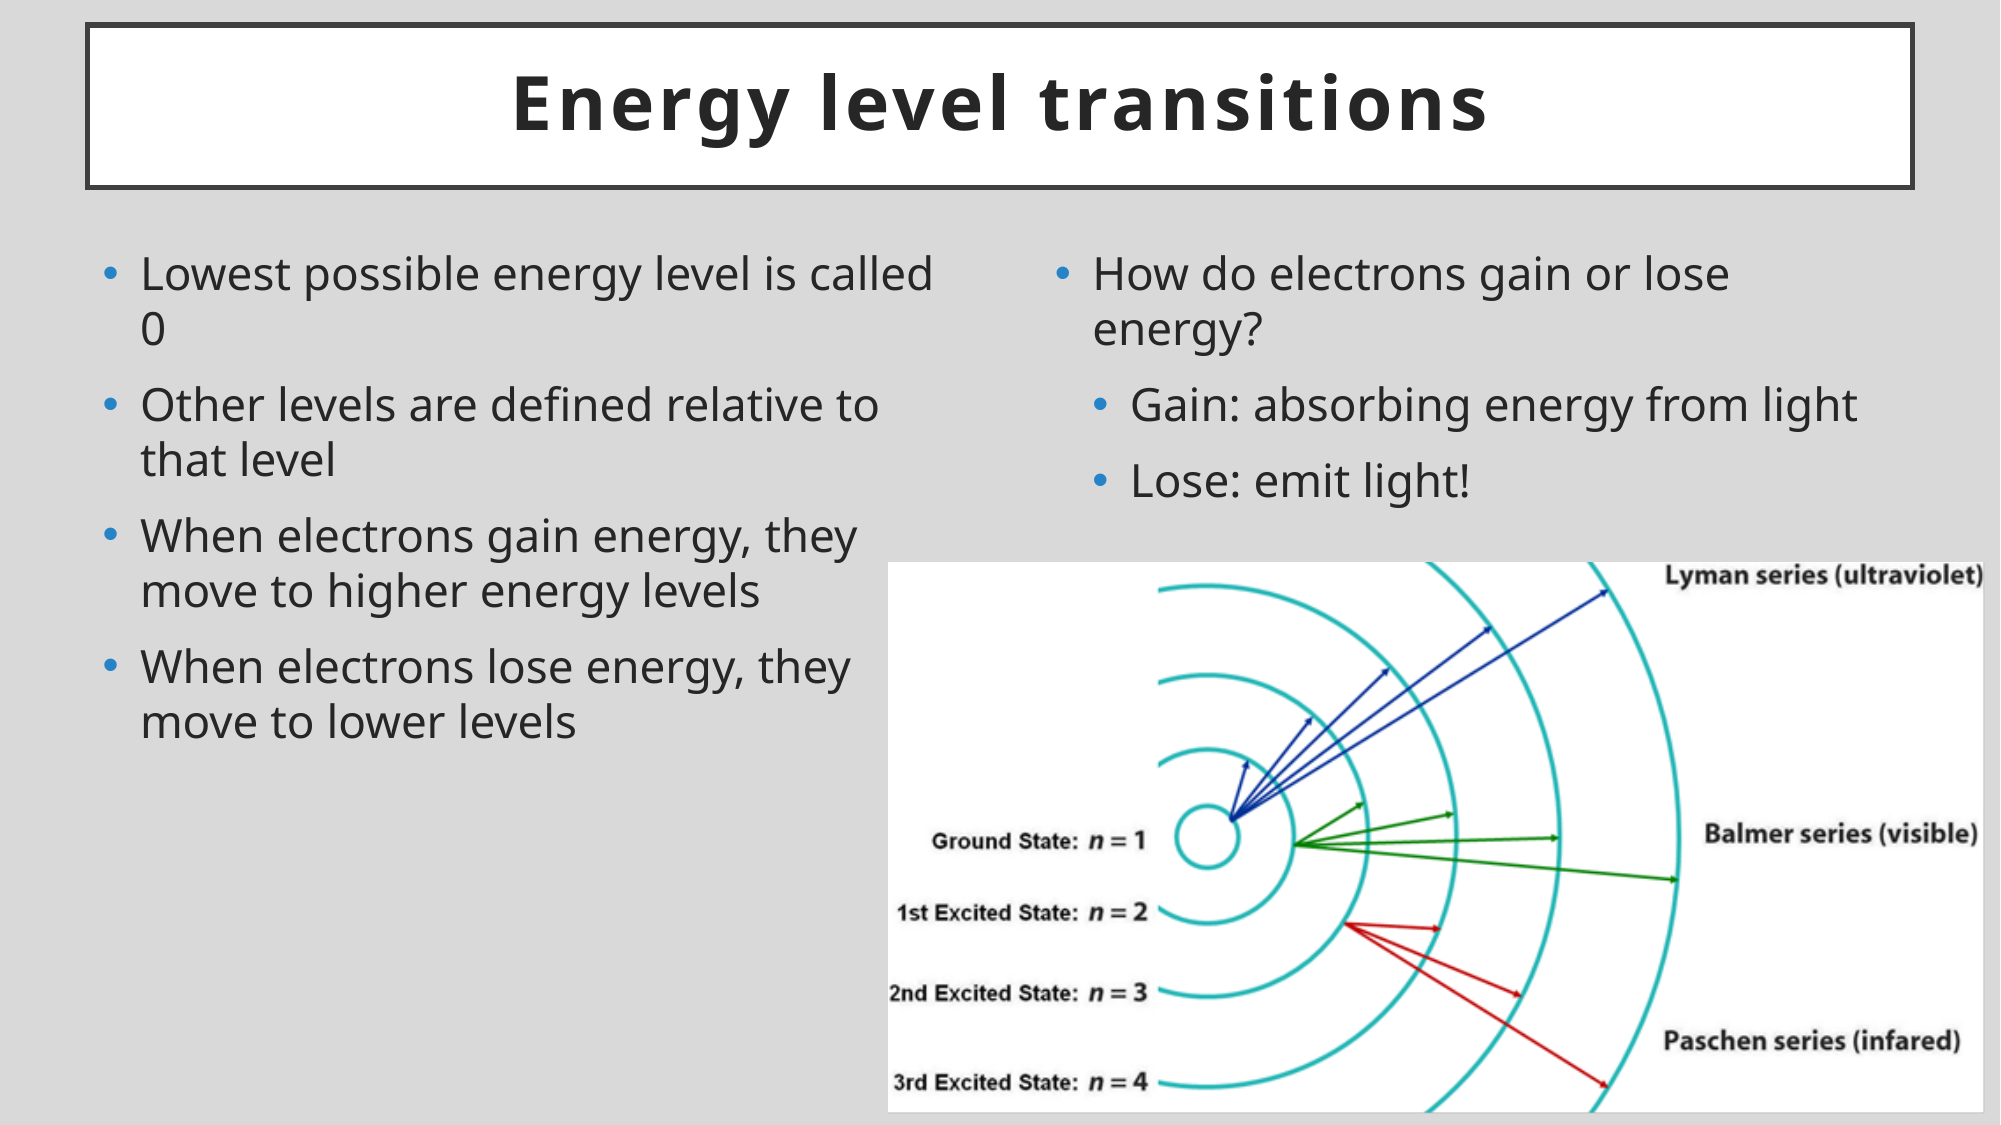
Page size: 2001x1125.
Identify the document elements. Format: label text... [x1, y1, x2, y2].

picture [888, 562, 1986, 1115]
list How do electrons gain or lose energy? Gain: absorbing energy from light Lose: emit light! [1039, 237, 1913, 562]
list Lowest possible energy level is called 0 Other levels are defined relative to that level When electrons gain energy, they move to higher energy levels When electrons lose energy, they move to lower levels [87, 237, 961, 942]
title Energy level transitions [85, 22, 1915, 190]
